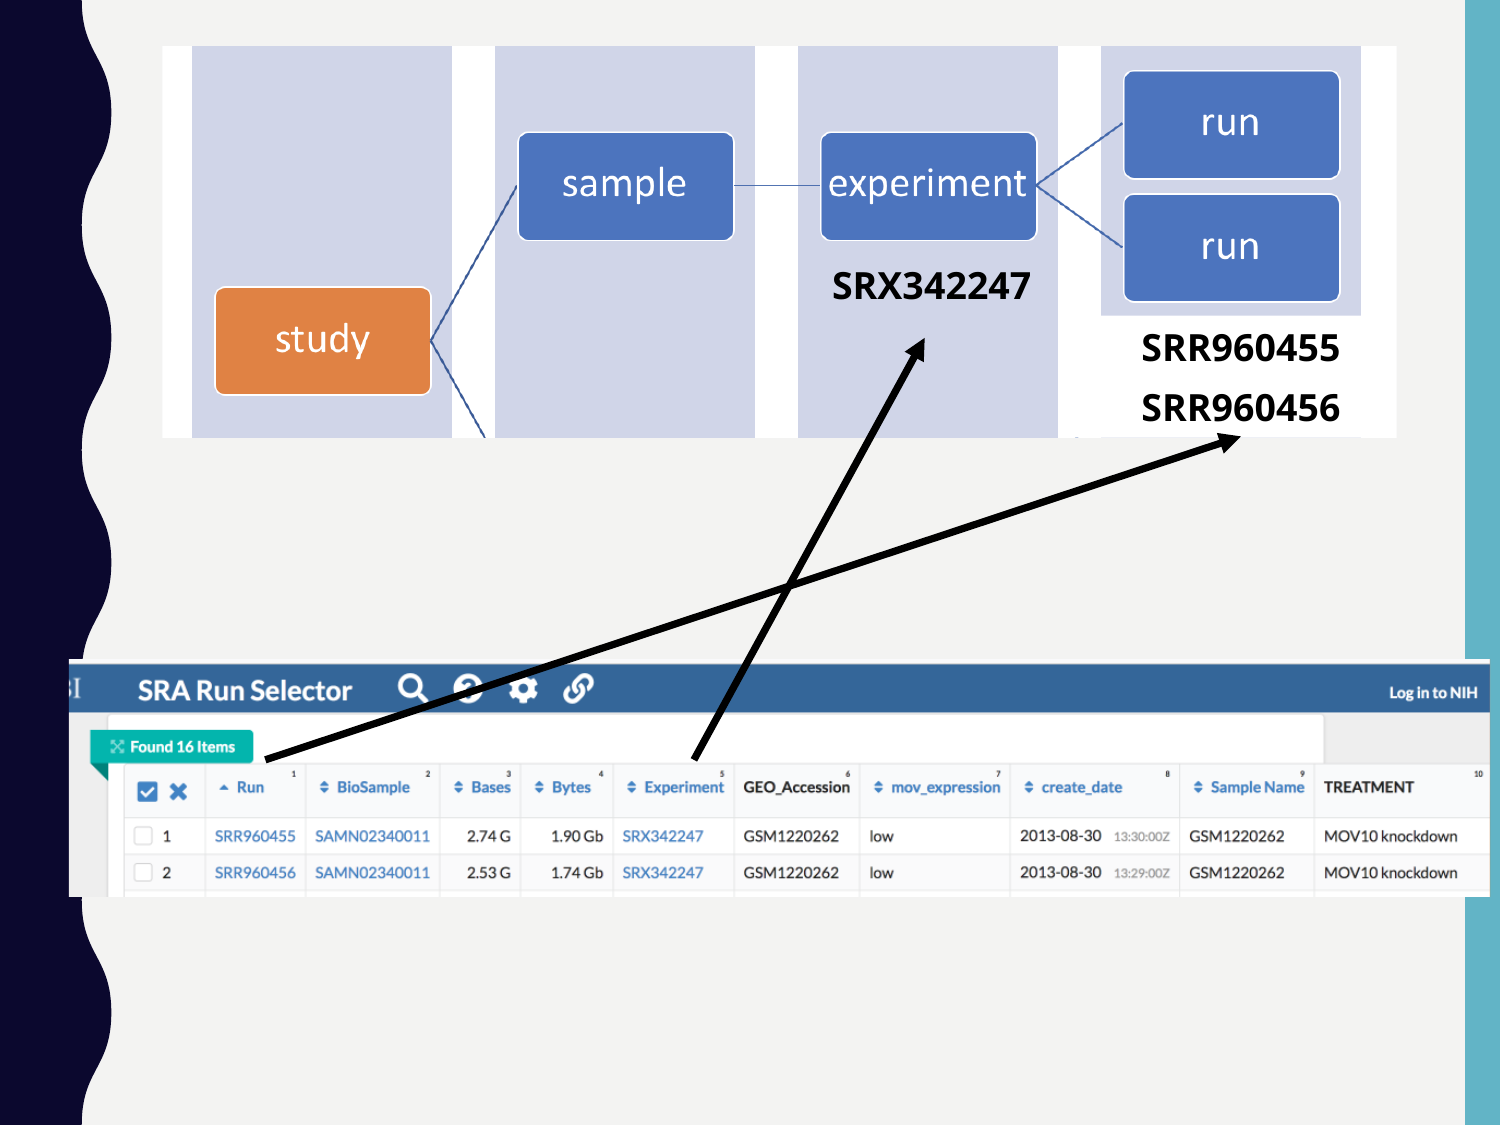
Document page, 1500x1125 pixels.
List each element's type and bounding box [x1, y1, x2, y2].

list [68, 659, 1491, 897]
picture [162, 46, 1397, 438]
text_box [693, 337, 925, 437]
text_box [265, 437, 1241, 760]
